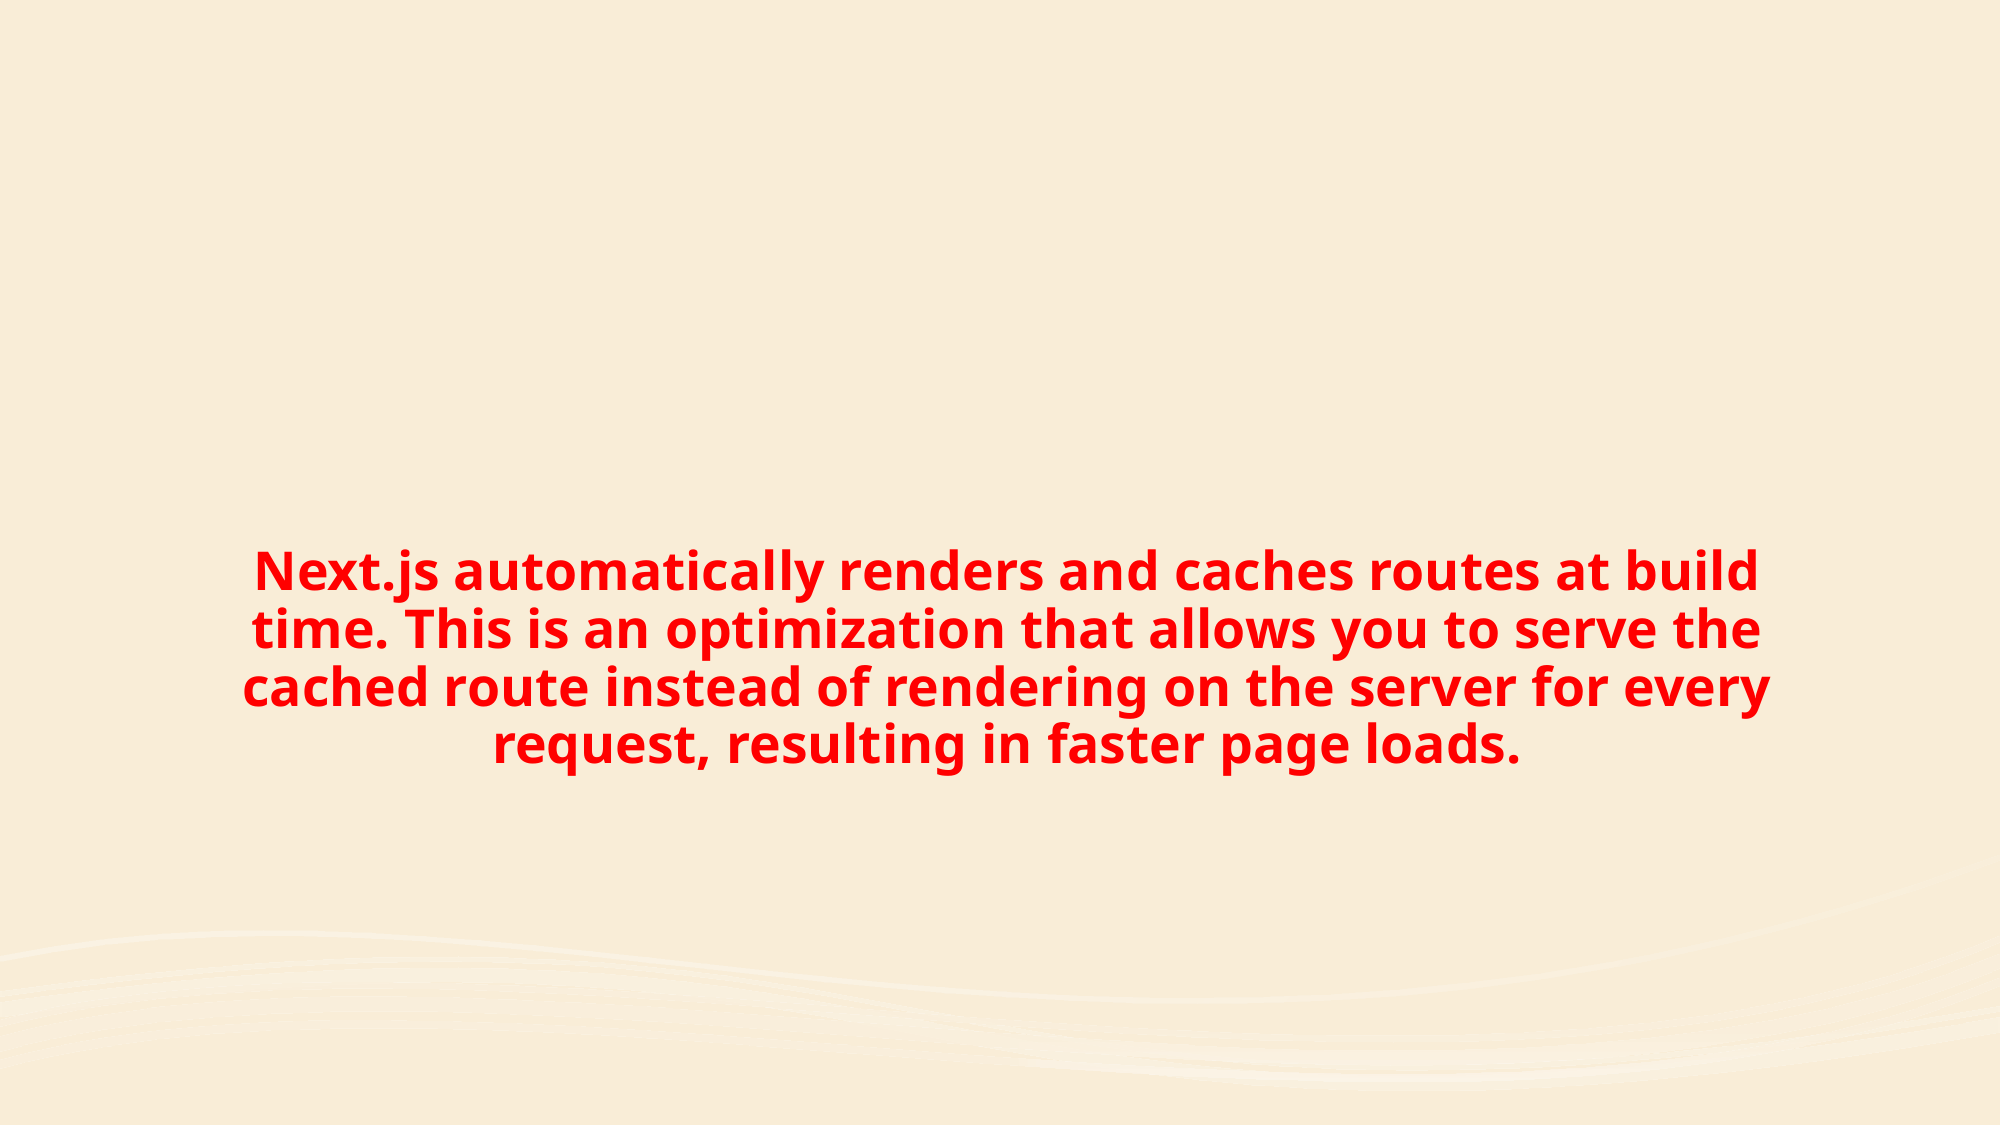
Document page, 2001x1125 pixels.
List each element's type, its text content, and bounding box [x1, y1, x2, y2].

list Next.js automatically renders and caches routes at build time. This is an optimization that allows you to serve the cached route instead of rendering on the server for every request, resulting in faster page loads. [212, 536, 1802, 823]
